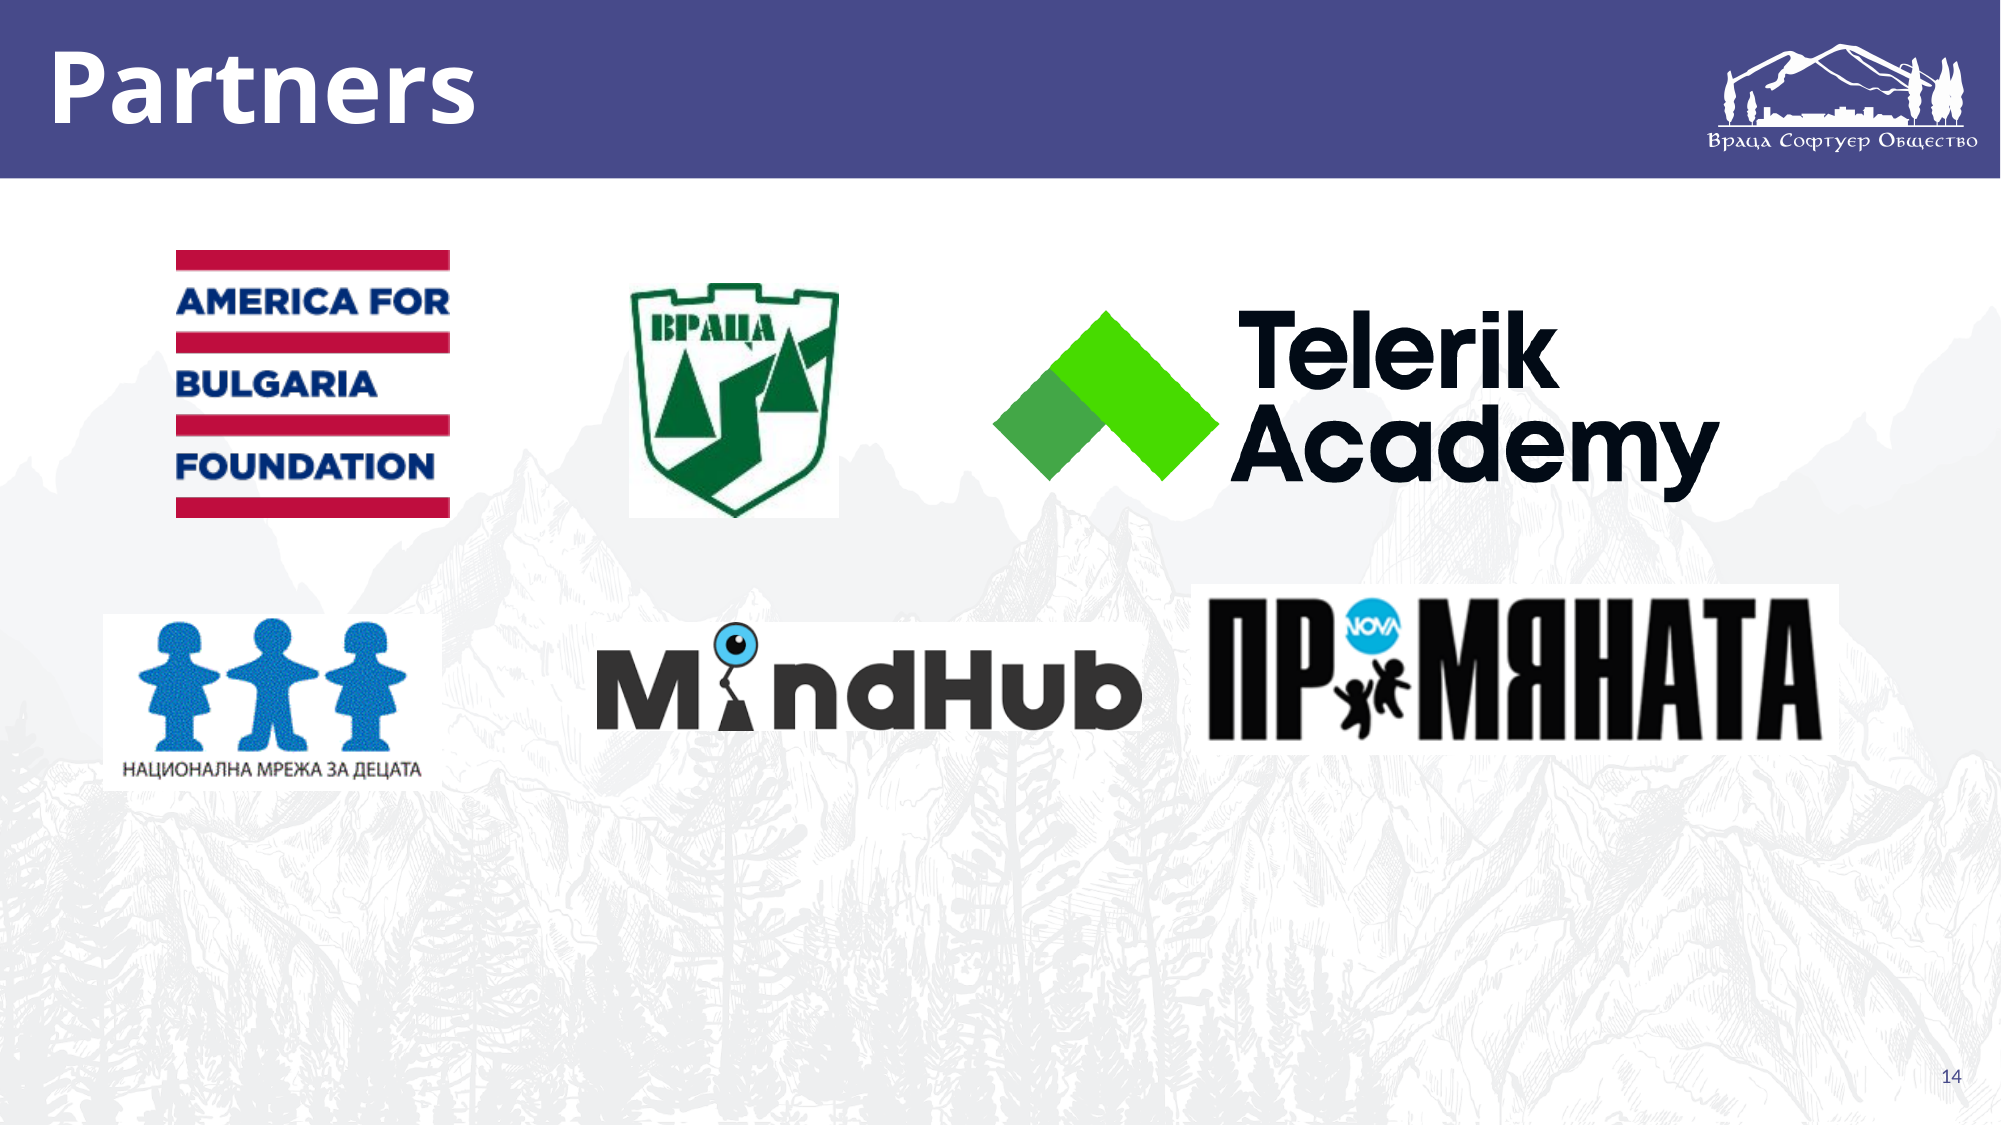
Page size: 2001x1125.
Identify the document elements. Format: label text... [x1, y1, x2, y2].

picture [1191, 584, 1839, 755]
picture [1703, 19, 1981, 165]
picture [176, 250, 450, 518]
picture [629, 283, 839, 518]
slide_number 14 [1897, 1049, 1968, 1101]
picture [991, 310, 1720, 503]
picture [103, 614, 442, 791]
picture [597, 622, 1142, 731]
